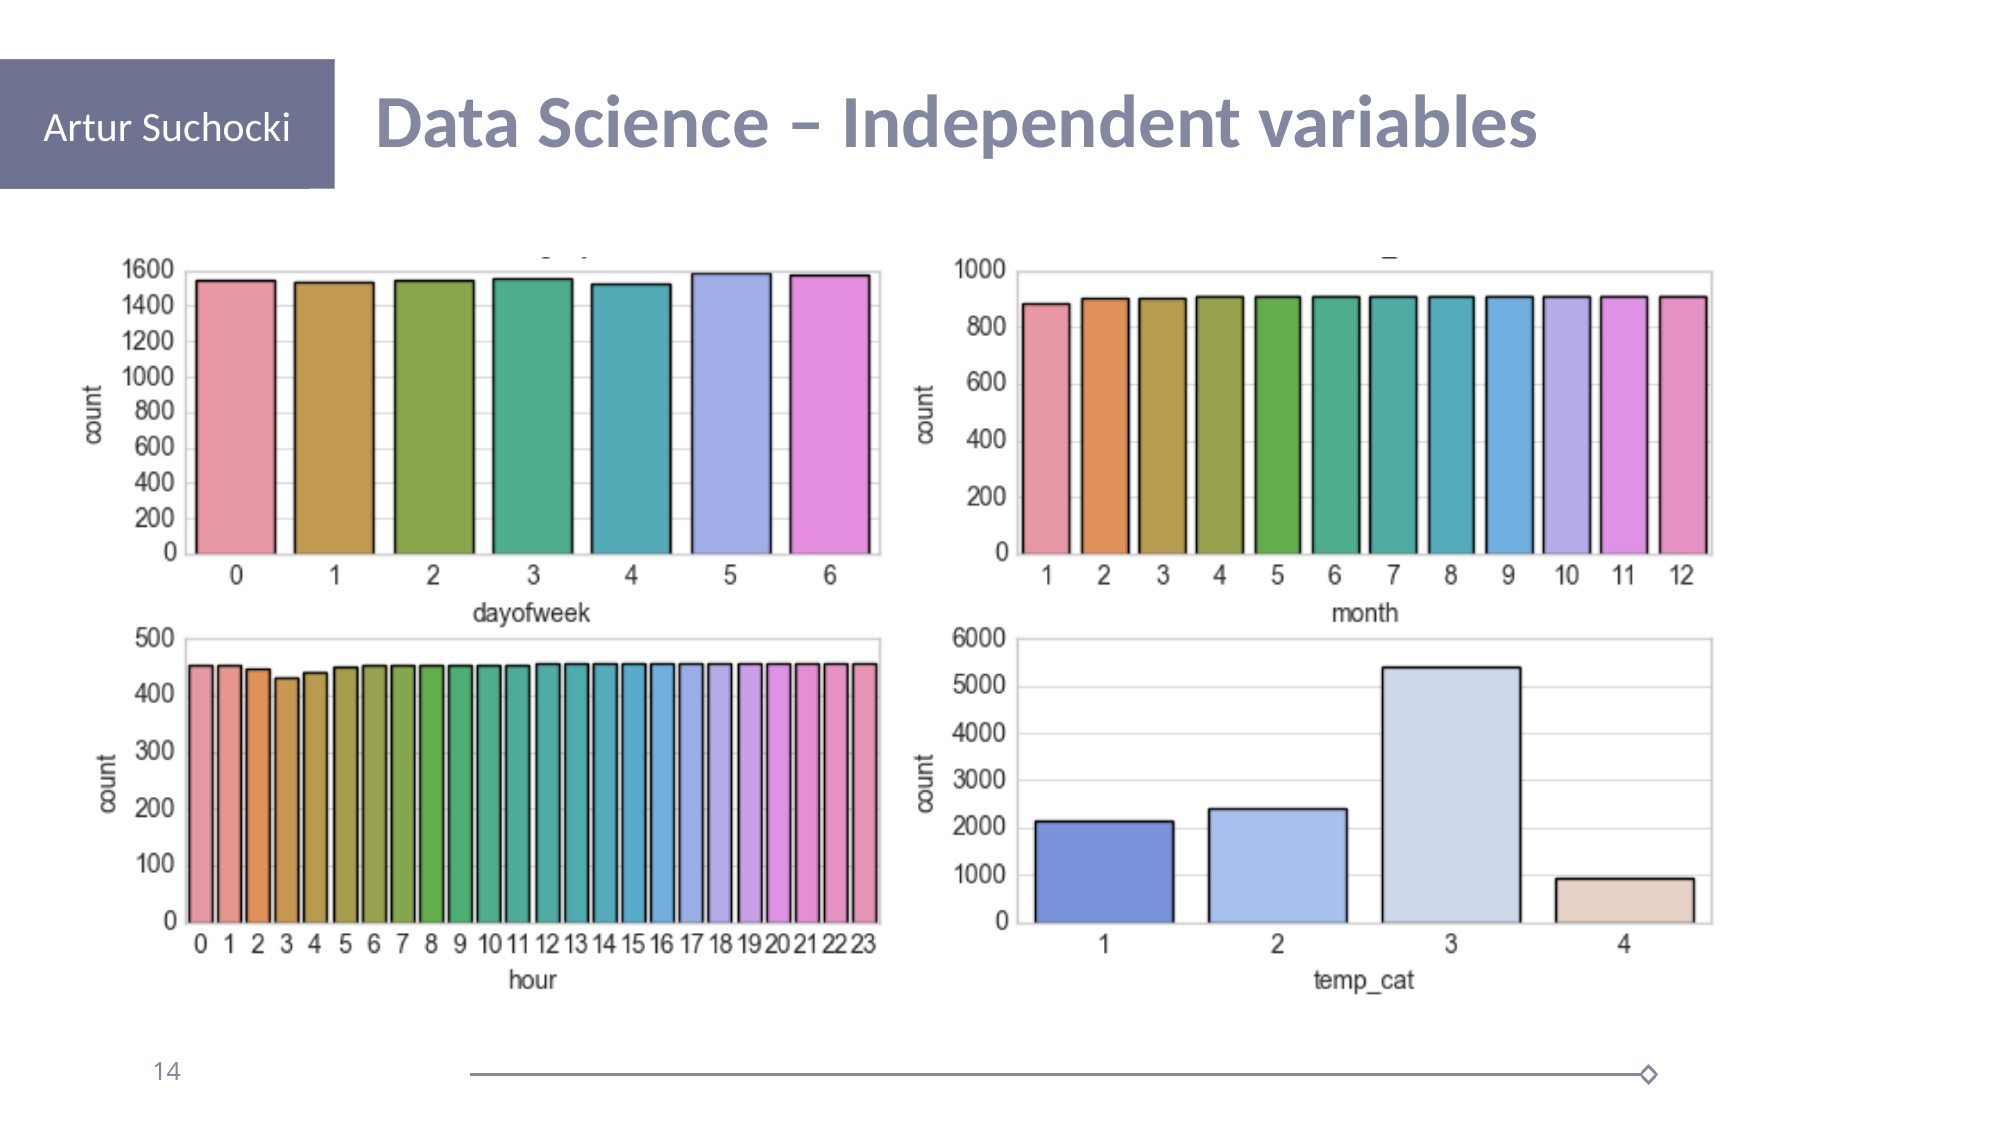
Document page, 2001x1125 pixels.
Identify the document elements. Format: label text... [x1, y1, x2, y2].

title Data Science – Independent variables [360, 59, 1863, 188]
picture [69, 257, 1746, 1009]
picture [470, 1063, 1678, 1085]
slide_number 14 [137, 1042, 221, 1103]
